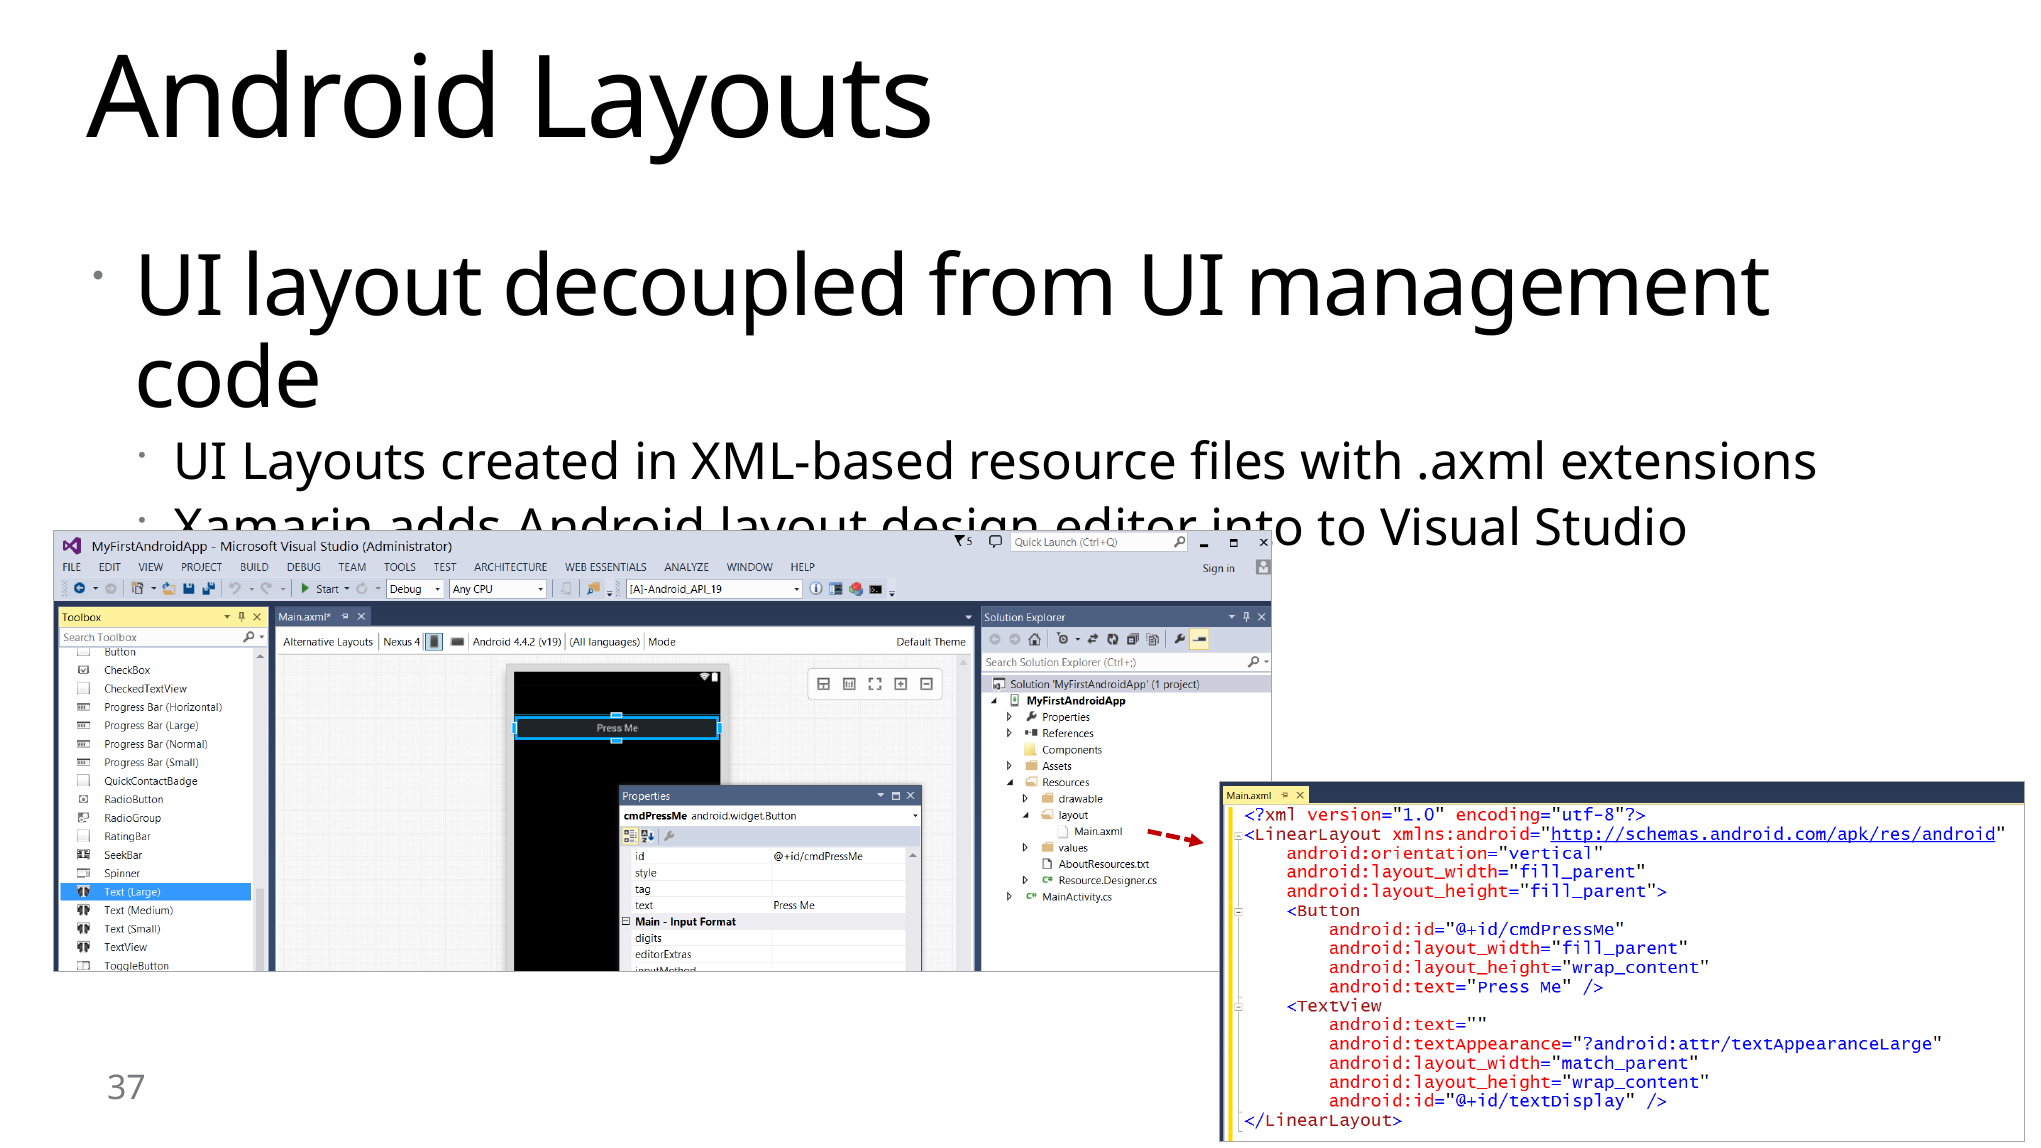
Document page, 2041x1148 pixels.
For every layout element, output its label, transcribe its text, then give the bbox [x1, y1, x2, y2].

title Android Layouts [86, 38, 1953, 164]
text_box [1147, 830, 1205, 844]
list UI layout decoupled from UI management code UI Layouts created in XML-based resource files with .axml extensions Xamarin adds Android layout design editor into to Visual Studio [86, 242, 1953, 585]
picture [52, 530, 2025, 1144]
slide_number 37 [87, 1070, 181, 1108]
